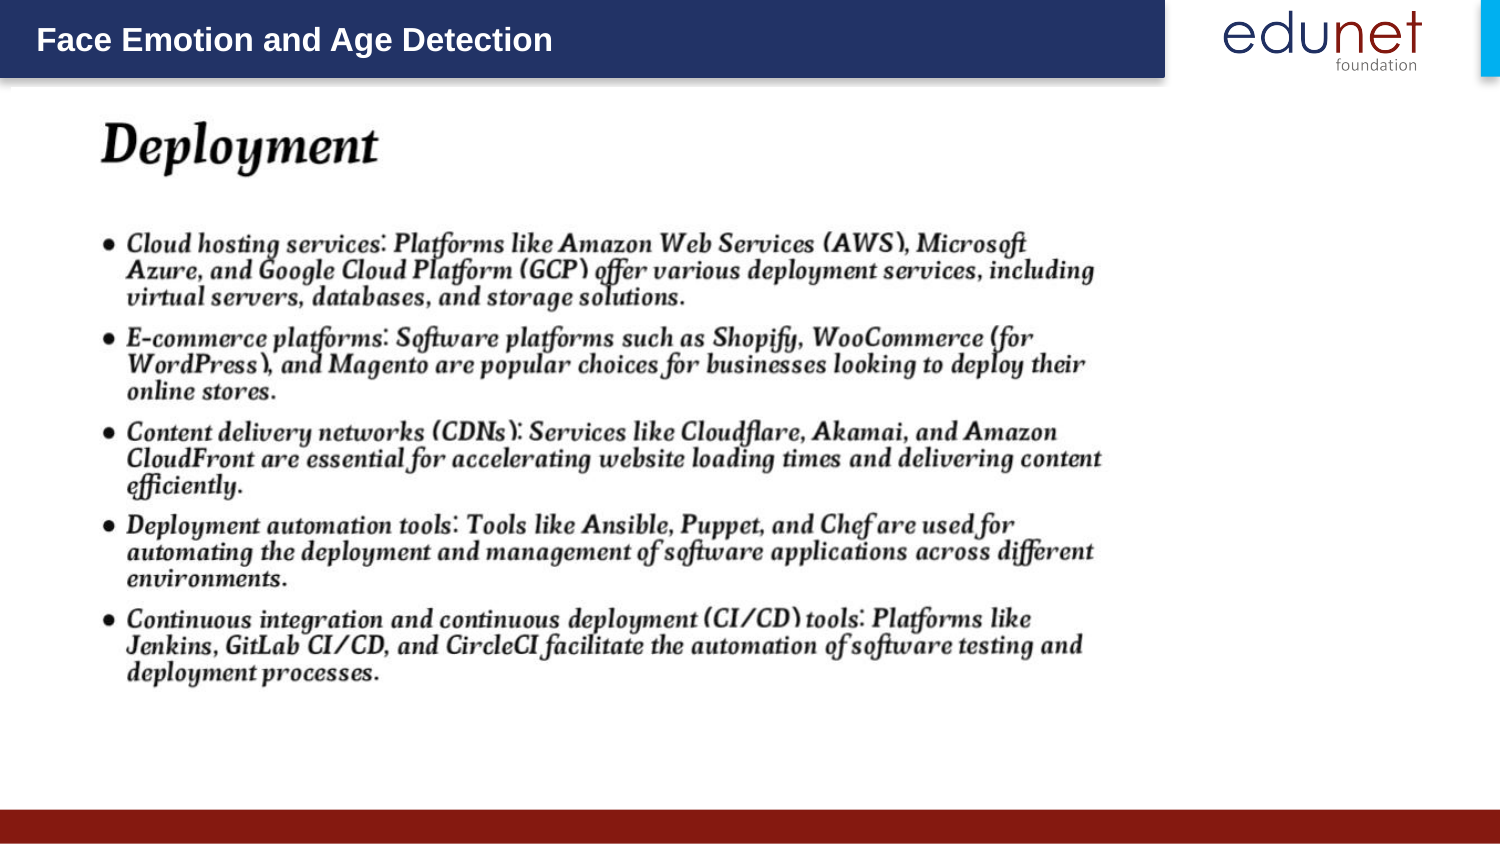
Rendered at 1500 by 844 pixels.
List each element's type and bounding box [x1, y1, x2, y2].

picture [11, 87, 1207, 701]
picture [1219, 8, 1424, 75]
